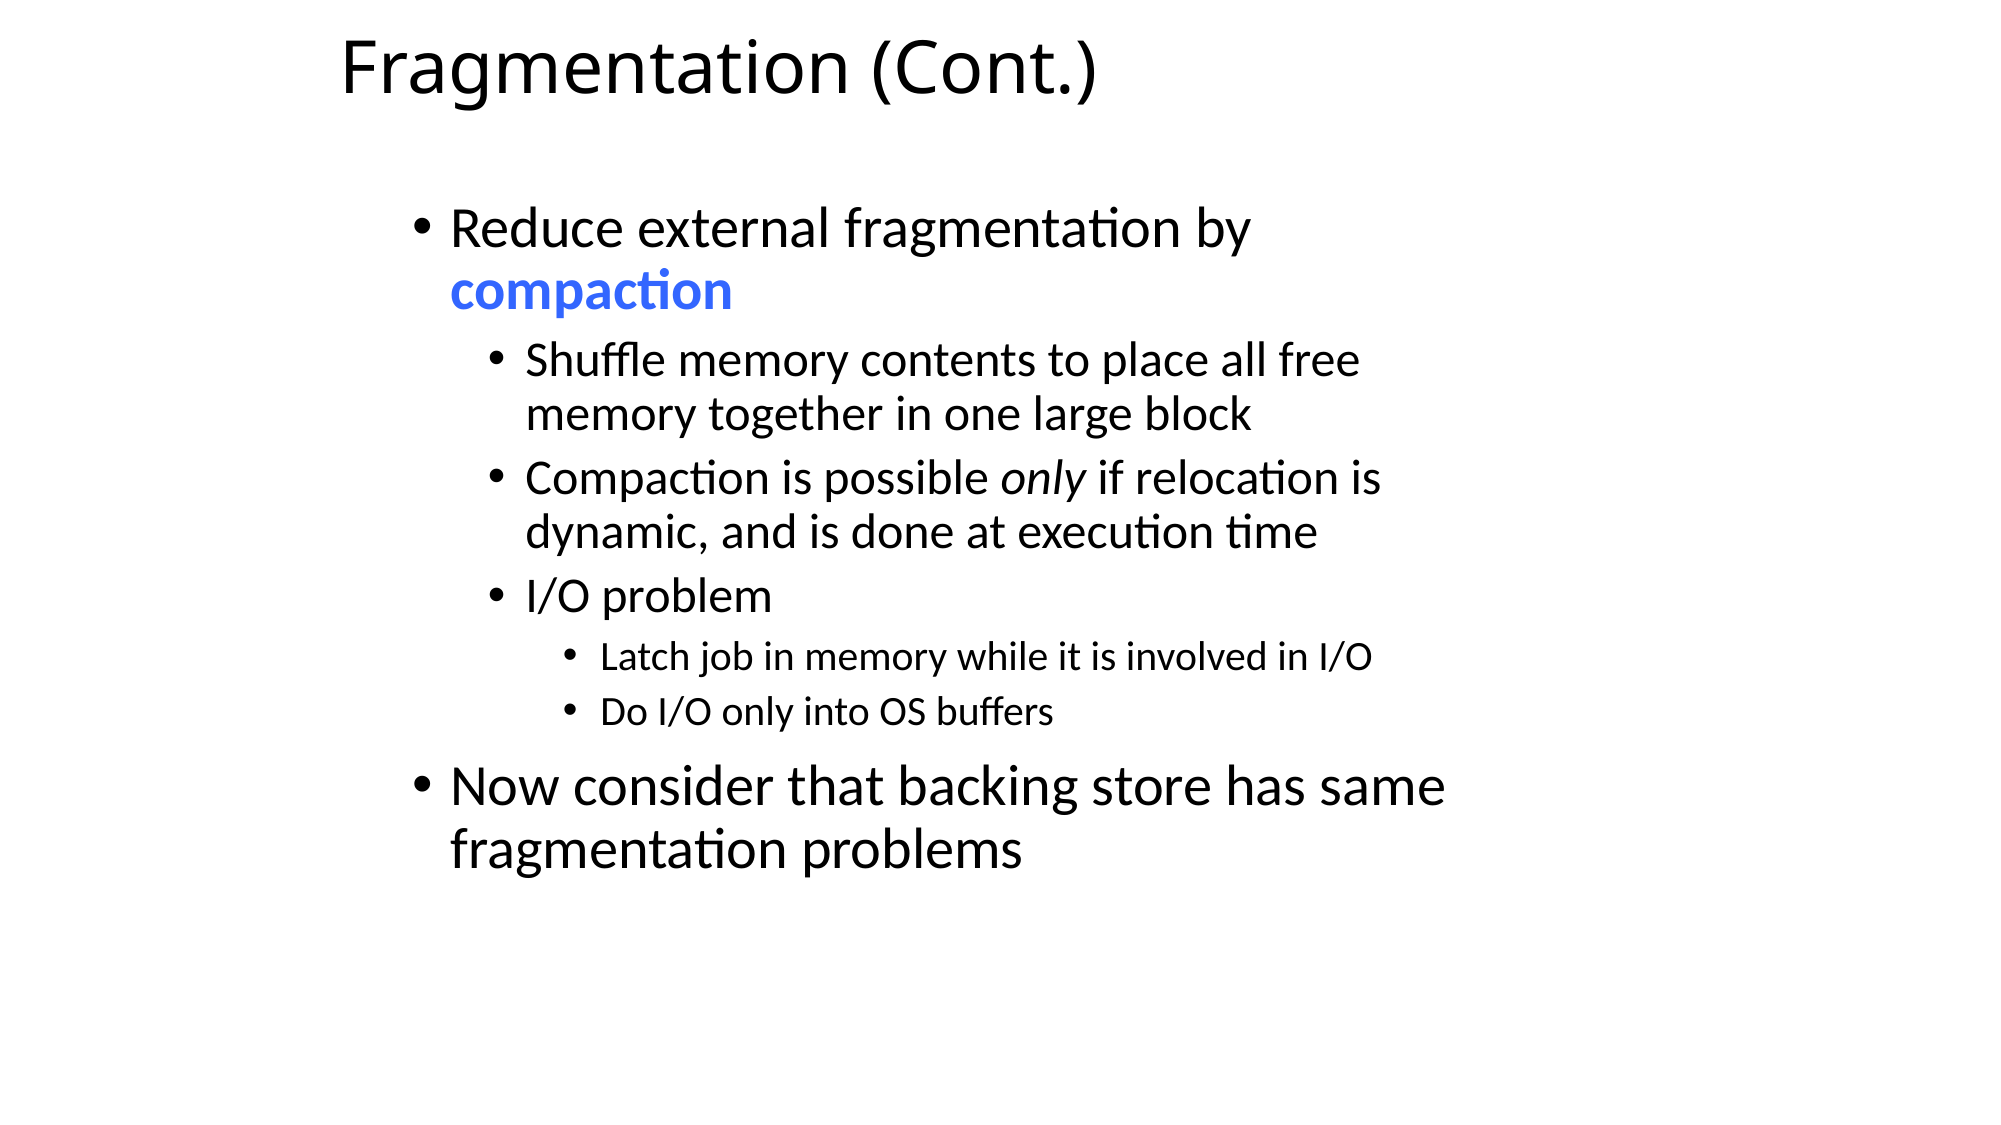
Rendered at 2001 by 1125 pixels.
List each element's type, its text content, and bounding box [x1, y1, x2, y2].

list Reduce external fragmentation by compaction Shuffle memory contents to place all free memory together in one large block Compaction is possible only if relocation is dynamic, and is done at execution time I/O problem Latch job in memory while it is involved in I/O Do I/O only into OS buffers Now consider that backing store has same fragmentation problems [397, 189, 1540, 933]
title Fragmentation (Cont.) [324, 22, 1675, 117]
